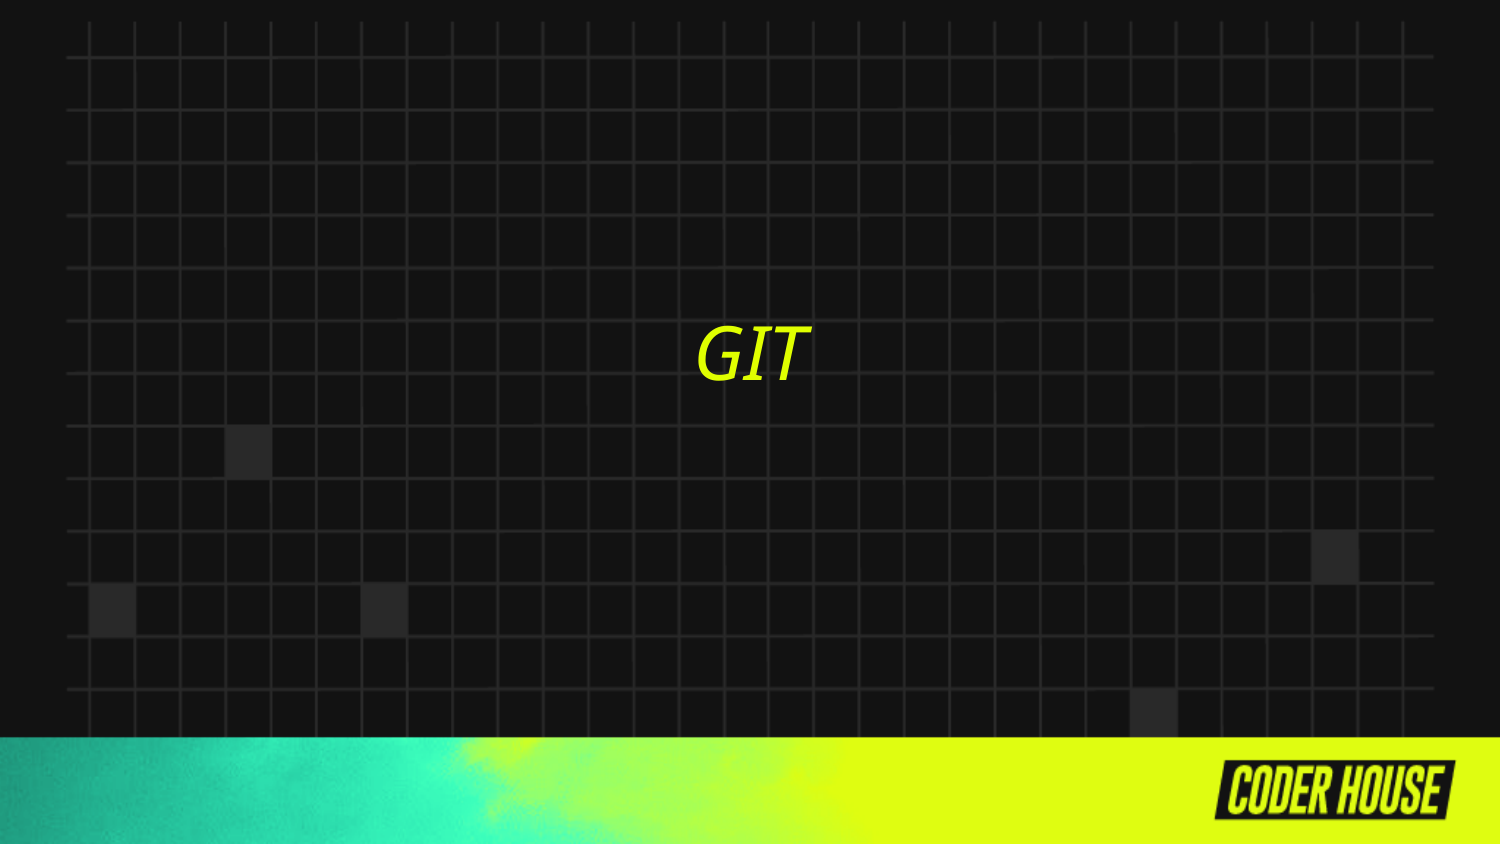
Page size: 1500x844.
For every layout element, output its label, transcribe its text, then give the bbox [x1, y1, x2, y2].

picture [0, 0, 1500, 844]
text_box GIT [358, 269, 1142, 432]
